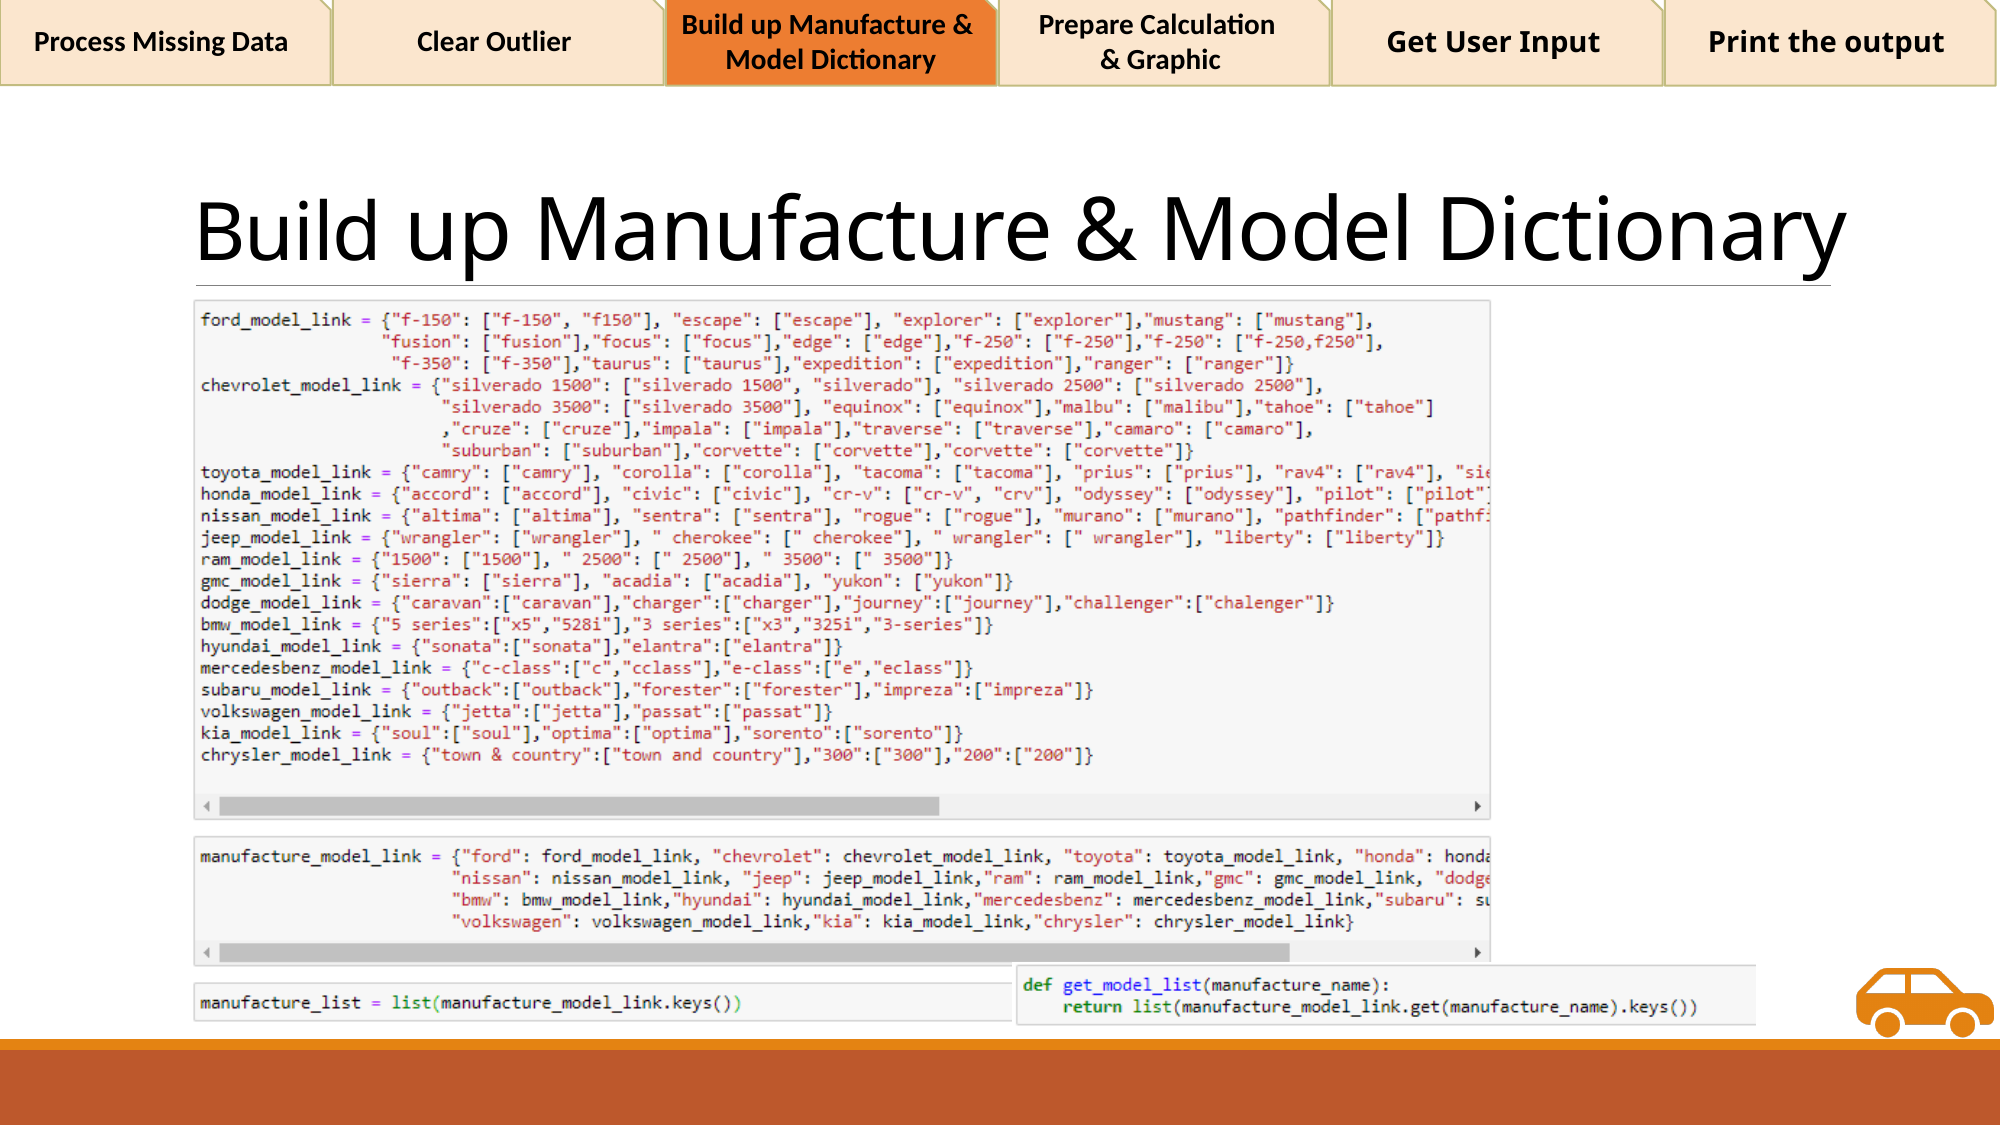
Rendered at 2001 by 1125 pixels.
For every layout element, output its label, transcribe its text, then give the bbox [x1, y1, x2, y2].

text_box Get User Input [1330, 0, 1664, 87]
text_box Build up Manufacture & Model Dictionary [664, 0, 998, 87]
title Build up Manufacture & Model Dictionary [157, 161, 2000, 286]
picture [185, 297, 1756, 1030]
picture [1849, 926, 2000, 1078]
text_box Print the output [1663, 0, 1997, 87]
text_box Prepare Calculation & Graphic [997, 0, 1331, 87]
text_box Process Missing Data [0, 0, 332, 87]
text_box Clear Outlier [331, 0, 664, 87]
